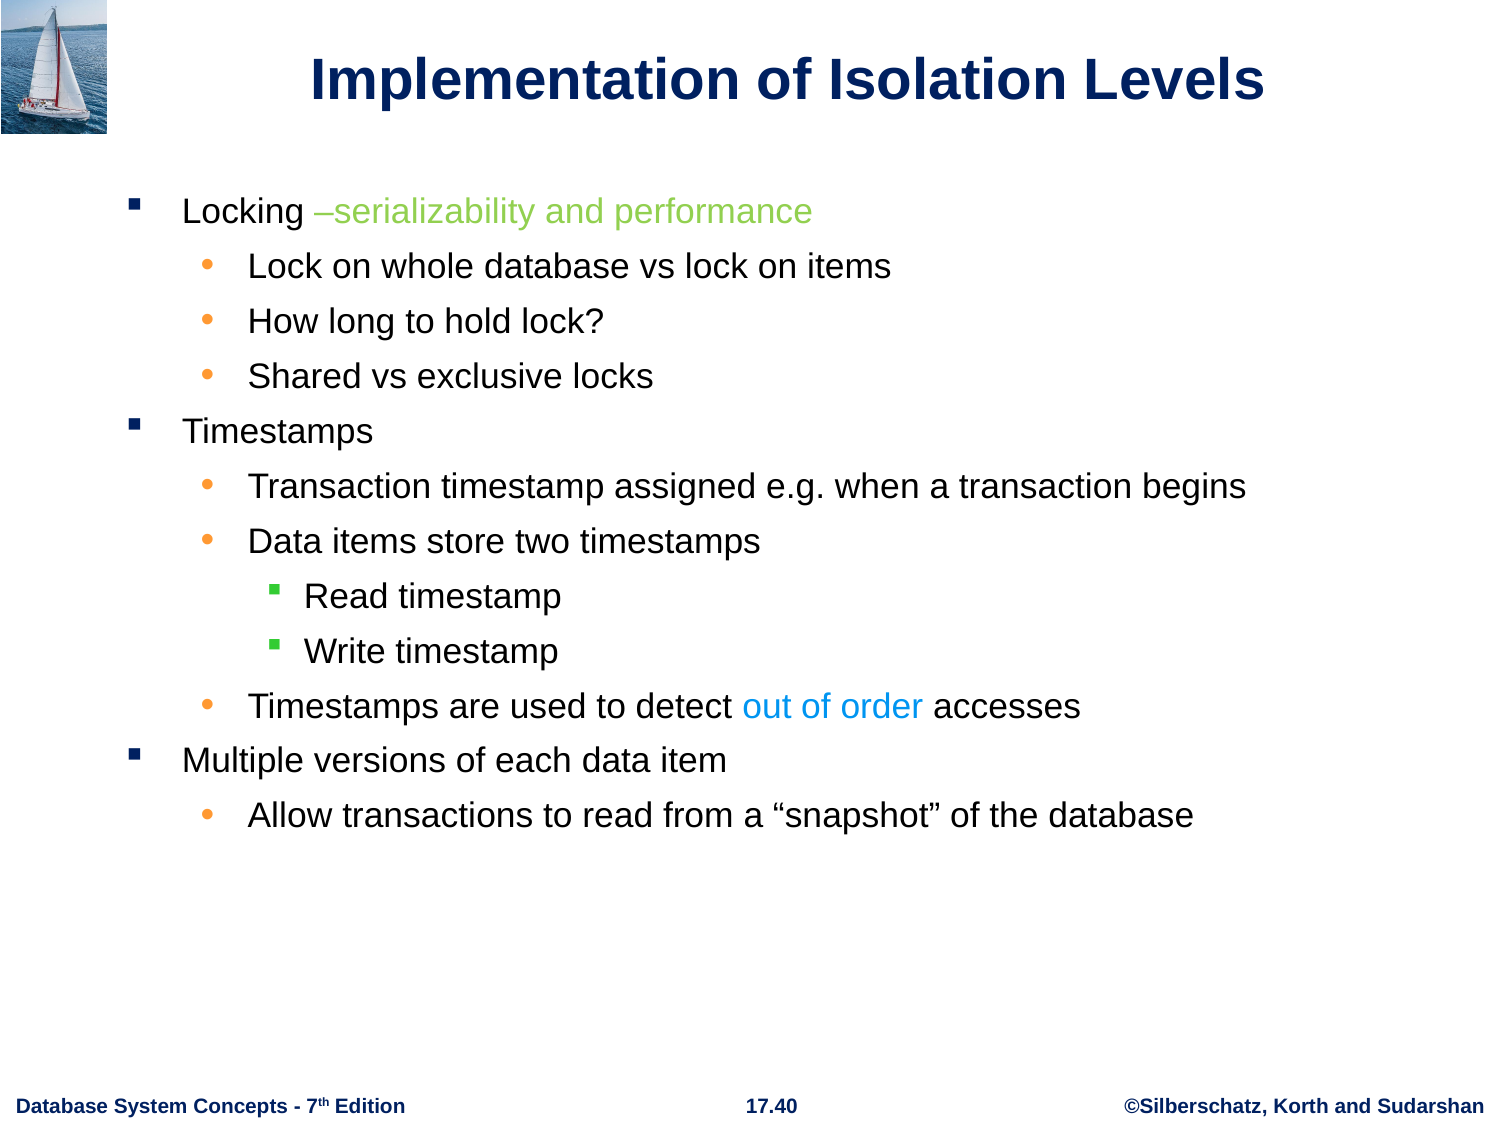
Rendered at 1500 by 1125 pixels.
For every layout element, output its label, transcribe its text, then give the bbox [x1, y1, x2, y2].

title Implementation of Isolation Levels [125, 18, 1452, 120]
list Locking –serializability and performance Lock on whole database vs lock on items How long to hold lock? Shared vs exclusive locks Timestamps Transaction timestamp assigned e.g. when a transaction begins Data items store two timestamps Read timestamp Write timestamp Timestamps are used to detect out of order accesses Multiple versions of each data item Allow transactions to read from a “snapshot” of the database [110, 180, 1381, 1062]
picture [1, 0, 107, 134]
